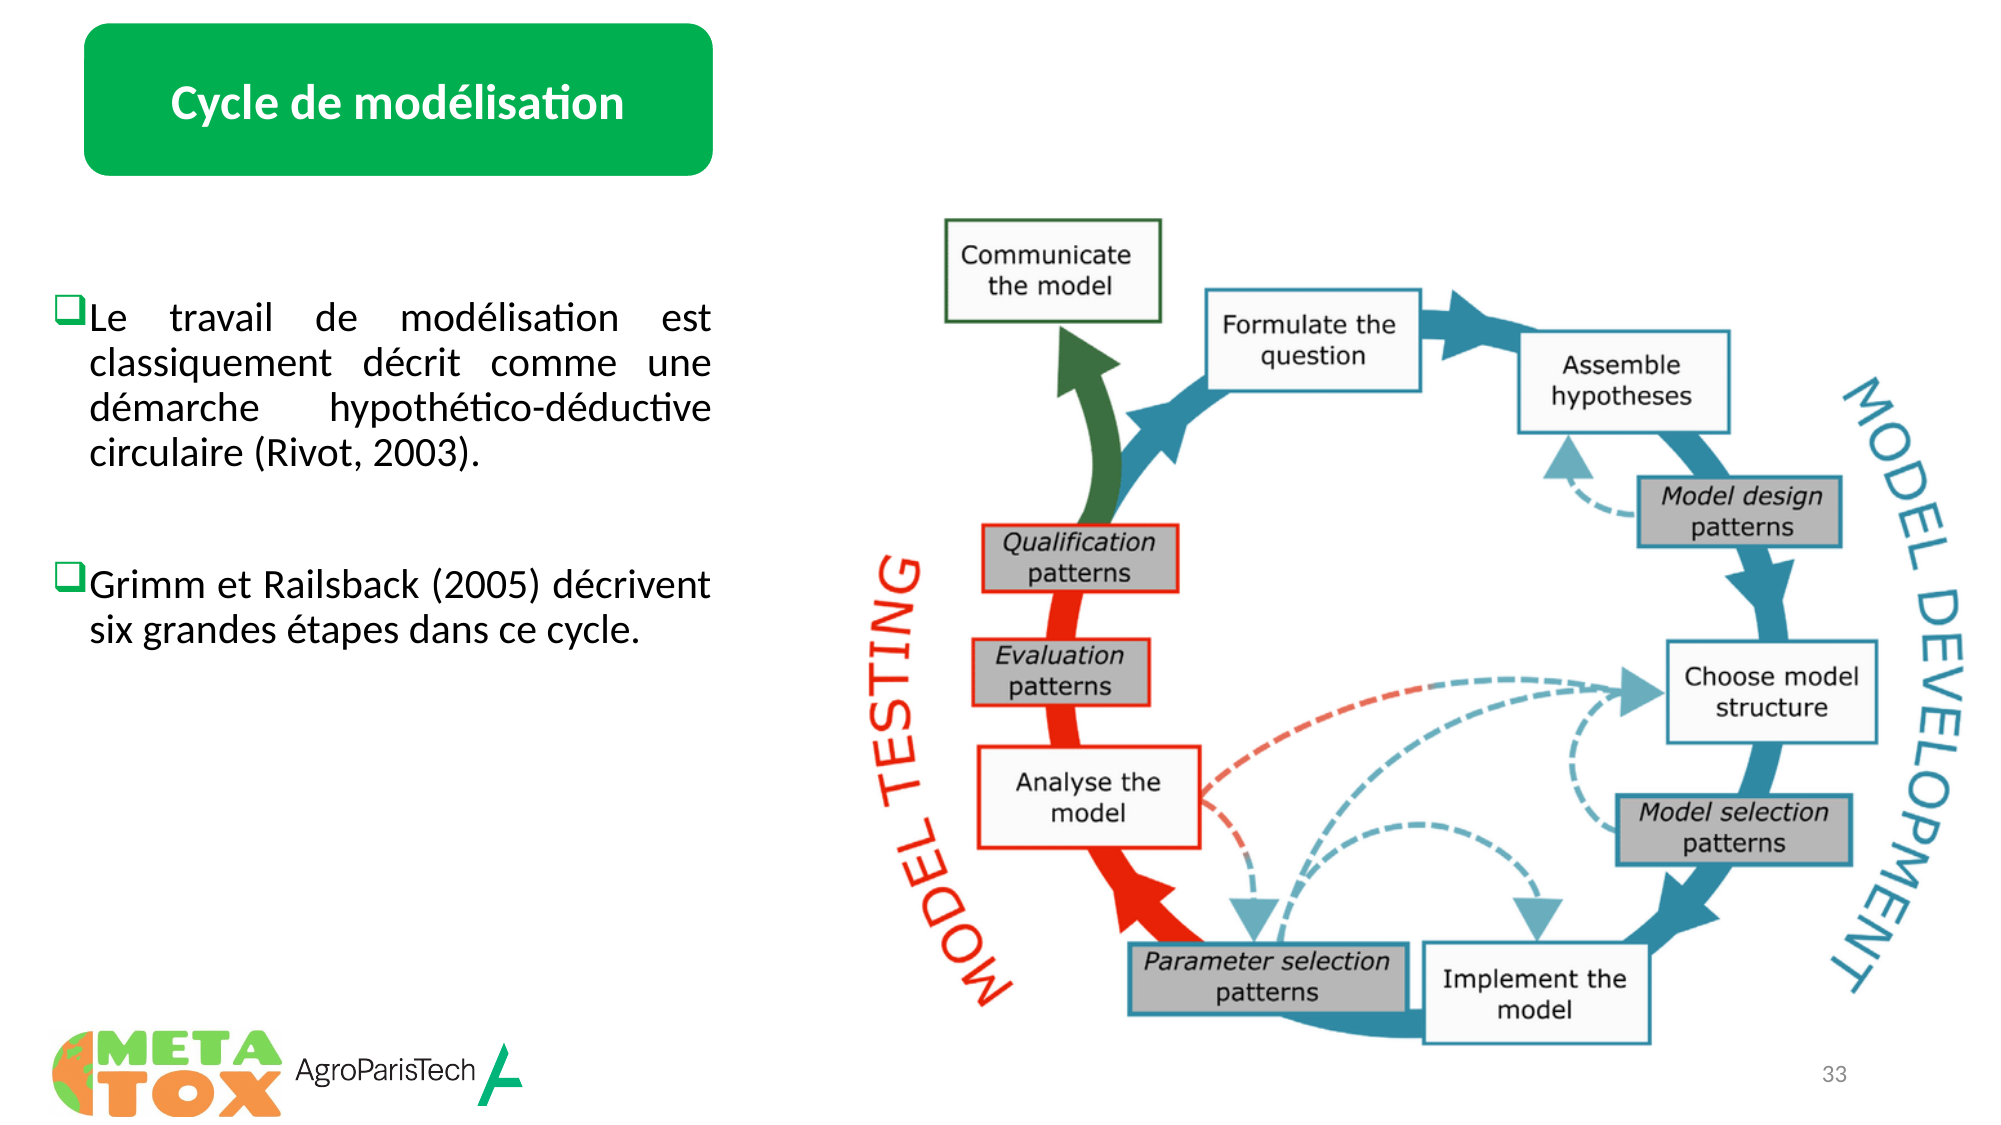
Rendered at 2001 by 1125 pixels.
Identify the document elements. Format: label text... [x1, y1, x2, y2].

picture [49, 1028, 283, 1117]
picture [295, 1042, 523, 1106]
text_box Cycle de modélisation [81, 21, 715, 178]
slide_number 33 [1412, 1047, 1863, 1103]
picture [868, 217, 1964, 1047]
list Le travail de modélisation est classiquement décrit comme une démarche hypothético-déductive circulaire (Rivot, 2003). Grimm et Railsback (2005) décrivent six grandes étapes dans ce cycle. [36, 288, 728, 736]
